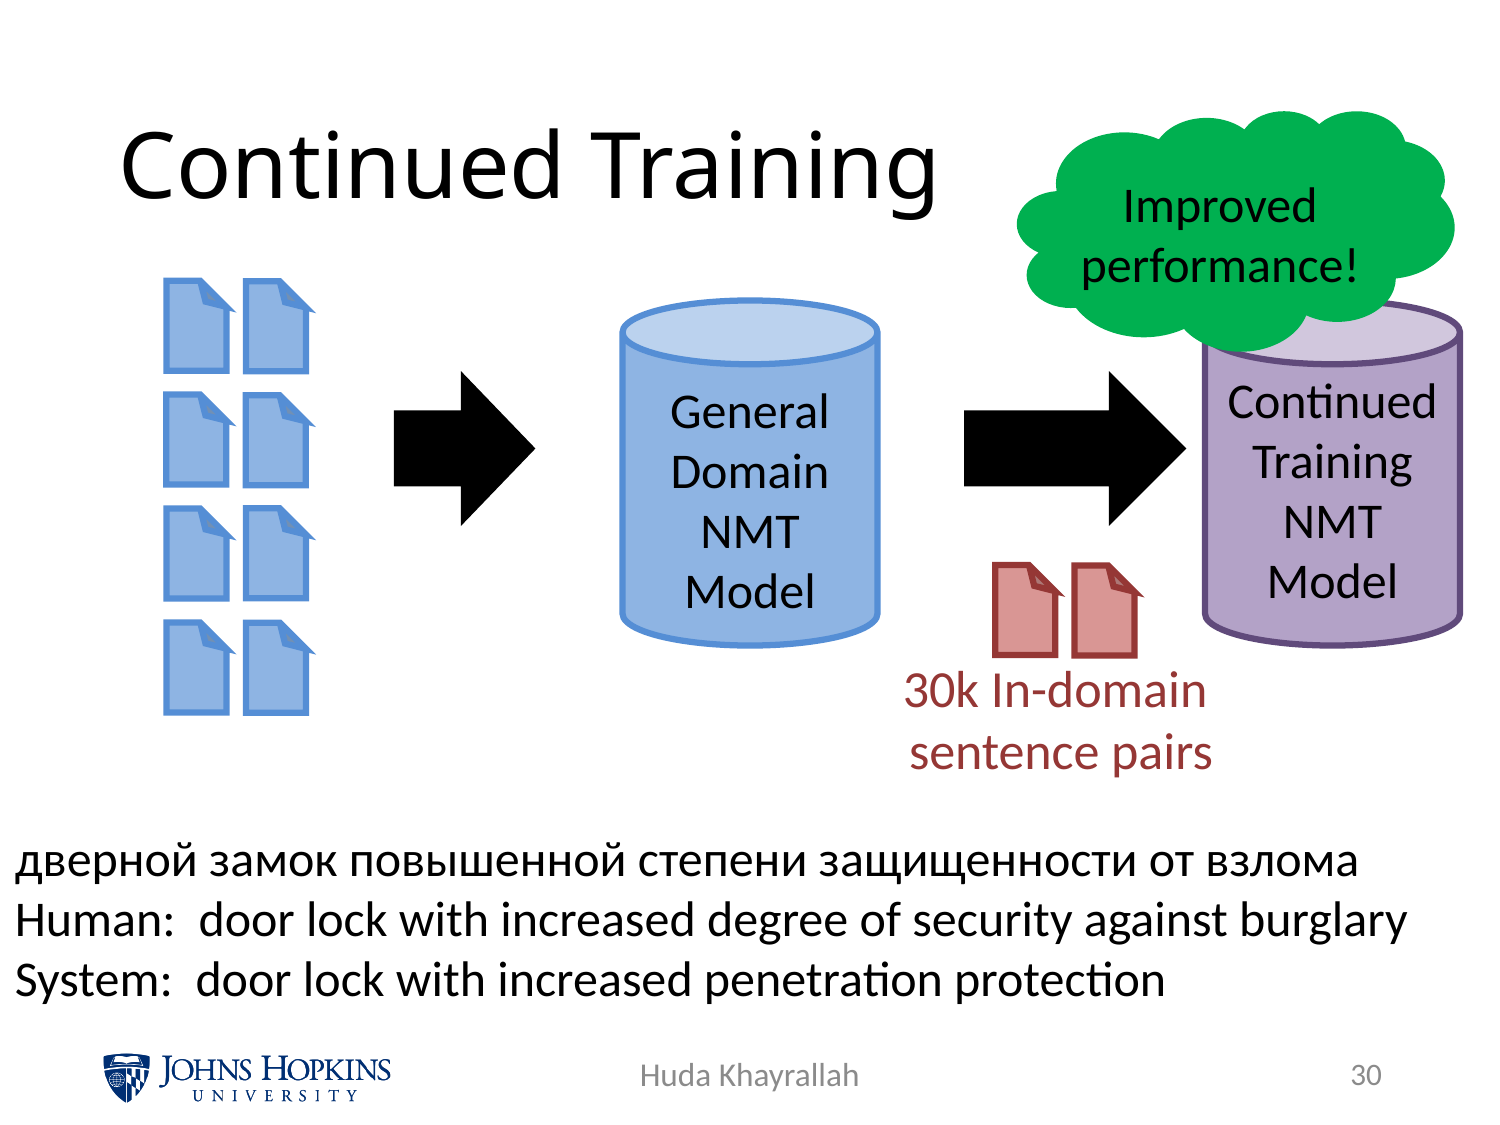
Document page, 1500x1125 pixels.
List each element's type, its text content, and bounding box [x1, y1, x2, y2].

footer Huda Khayrallah [496, 1042, 1004, 1103]
text_box [245, 507, 308, 599]
text_box [245, 394, 308, 486]
text_box 30k In-domain sentence pairs [842, 647, 1269, 788]
text_box Continued Training NMT Model [1204, 303, 1461, 647]
text_box [165, 393, 229, 486]
text_box дверной замок повышенной степени защищенности от взлома Human: door lock with increased degree of security against burglary System: door lock with increased penetration protection [0, 759, 1499, 1015]
text_box Improved performance! [1016, 110, 1456, 353]
title Continued Training [103, 59, 1397, 278]
slide_number 29 [1059, 1042, 1397, 1103]
text_box [165, 280, 229, 372]
text_box [165, 621, 229, 714]
text_box [994, 564, 1057, 647]
text_box [966, 376, 1184, 521]
text_box [395, 376, 533, 521]
text_box [1073, 565, 1137, 647]
text_box [245, 280, 308, 372]
text_box [245, 622, 308, 714]
text_box [165, 507, 229, 600]
text_box General Domain NMT Model [621, 299, 879, 647]
